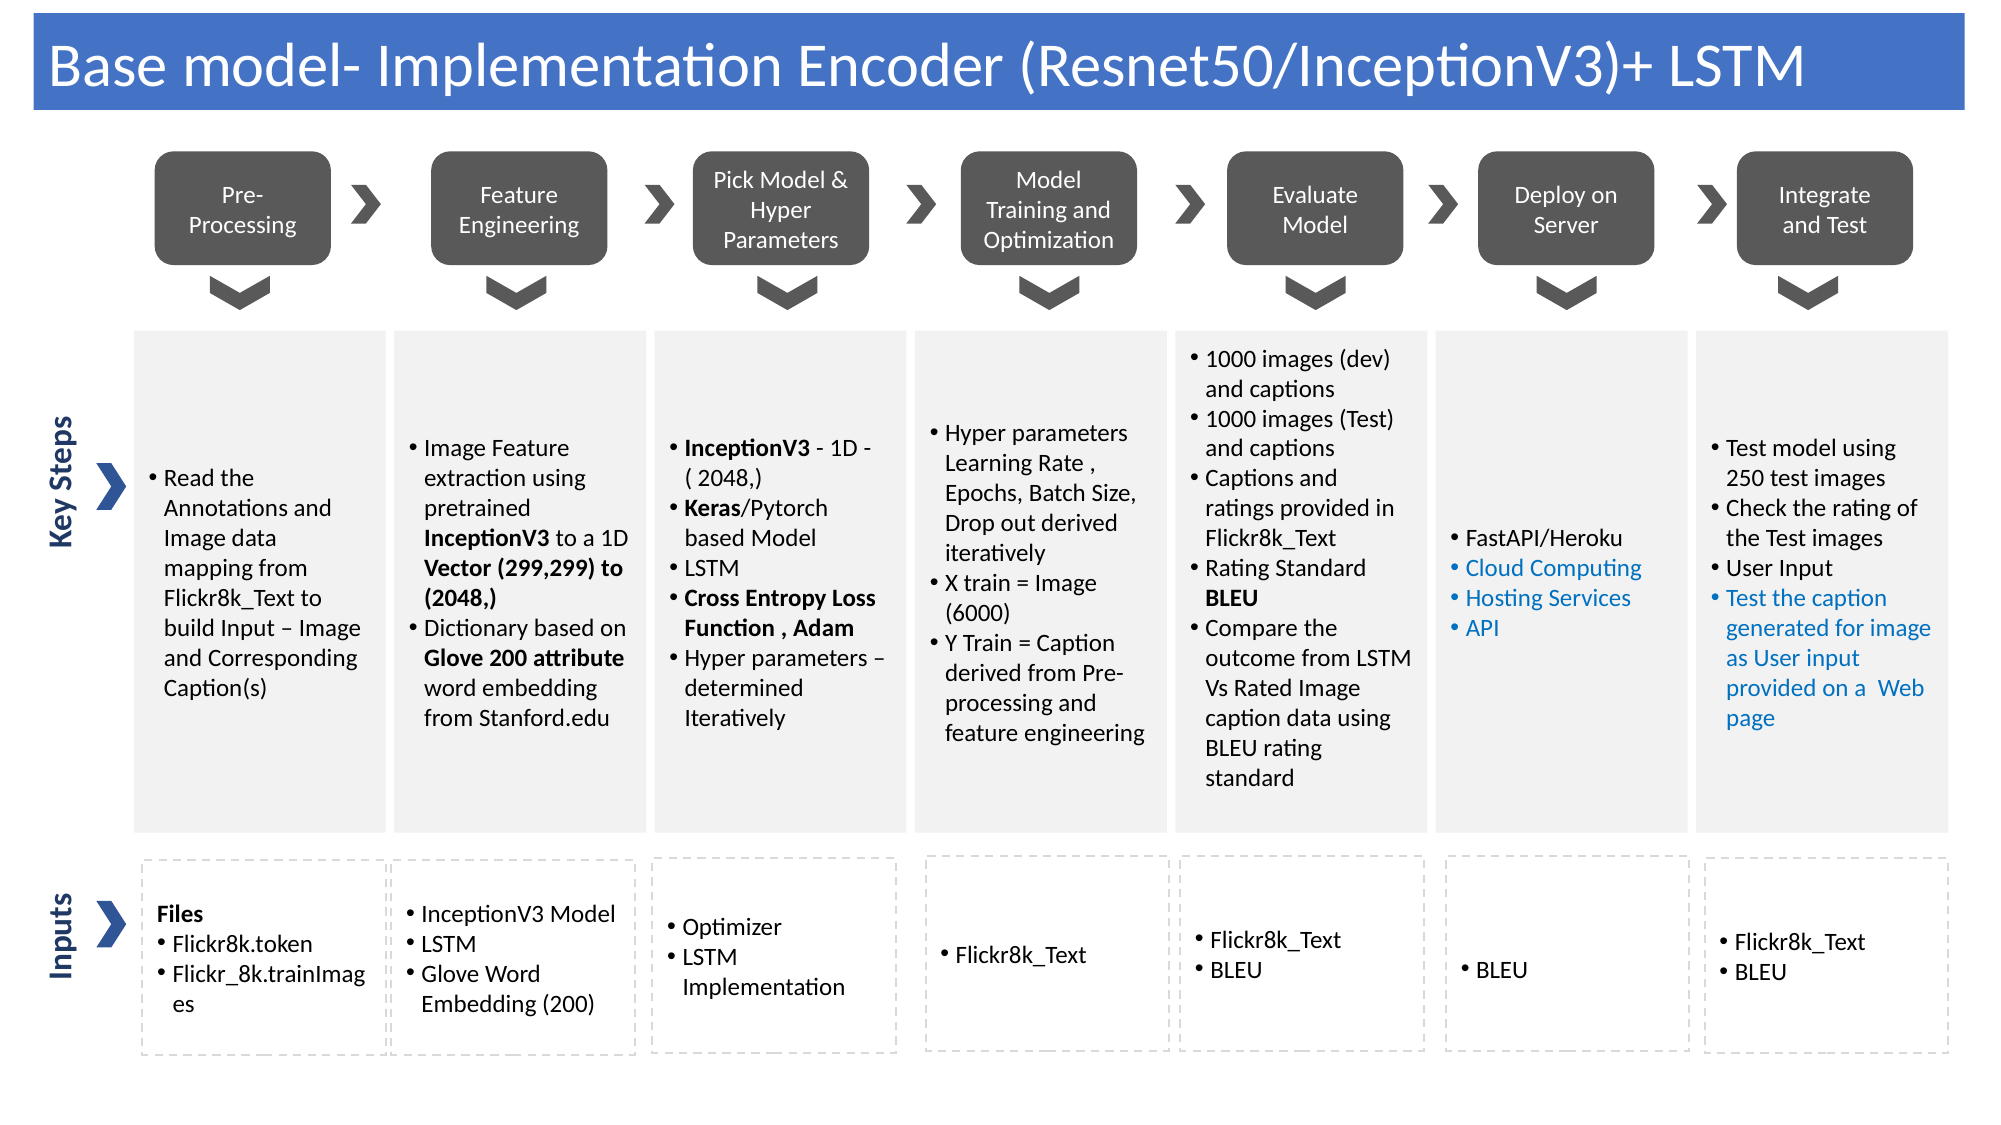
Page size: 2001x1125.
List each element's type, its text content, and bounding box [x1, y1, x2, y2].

text_box FastAPI/Heroku Cloud Computing Hosting Services API [1435, 330, 1689, 834]
text_box InceptionV3 Model LSTM Glove Word Embedding (200) [390, 859, 636, 1056]
text_box [94, 462, 128, 511]
text_box Optimizer LSTM Implementation [651, 857, 897, 1054]
text_box Files Flickr8k.token Flickr_8k.trainImages [141, 859, 387, 1056]
text_box [1018, 274, 1081, 312]
text_box Read the Annotations and Image data mapping from Flickr8k_Text to build Input – Image and Corresponding Caption(s) [133, 330, 387, 834]
text_box 1000 images (dev) and captions 1000 images (Test) and captions Captions and ratings provided in Flickr8k_Text Rating Standard BLEU Compare the outcome from LSTM Vs Rated Image caption data using BLEU rating standard [1174, 330, 1428, 834]
text_box Hyper parameters Learning Rate , Epochs, Batch Size, Drop out derived iteratively X train = Image (6000) Y Train = Caption derived from Pre-processing and feature engineering [914, 330, 1168, 834]
text_box [208, 274, 271, 312]
text_box [485, 274, 548, 312]
text_box [756, 274, 819, 312]
text_box [94, 899, 128, 949]
text_box [348, 183, 383, 225]
text_box [1695, 183, 1729, 225]
text_box Base model- Implementation Encoder (Resnet50/InceptionV3)+ LSTM [33, 12, 1966, 111]
text_box Flickr8k_Text BLEU [1179, 855, 1425, 1052]
text_box [1535, 274, 1598, 312]
text_box Flickr8k_Text BLEU [1704, 857, 1949, 1054]
text_box Flickr8k_Text [925, 855, 1170, 1052]
text_box Feature Engineering [430, 150, 609, 267]
text_box [1173, 183, 1207, 225]
text_box Image Feature extraction using pretrained InceptionV3 to a 1D Vector (299,299) to (2048,) Dictionary based on Glove 200 attribute word embedding from Stanford.edu [393, 330, 647, 834]
text_box [1777, 274, 1840, 312]
text_box Deploy on Server [1477, 150, 1656, 267]
text_box Pick Model & Hyper Parameters [691, 150, 871, 267]
text_box InceptionV3 - 1D - ( 2048,) Keras/Pytorch based Model LSTM Cross Entropy Loss Function , Adam Hyper parameters – determined Iteratively [653, 330, 908, 834]
text_box [1426, 183, 1460, 225]
text_box [642, 183, 676, 225]
text_box [1284, 274, 1347, 312]
text_box Inputs [42, 832, 74, 1042]
text_box BLEU [1445, 855, 1690, 1052]
text_box Key Steps [42, 377, 74, 588]
text_box Model Training and Optimization [959, 150, 1139, 267]
text_box Integrate and Test [1735, 150, 1915, 267]
text_box Evaluate Model [1226, 150, 1405, 267]
text_box [904, 183, 938, 225]
text_box Pre- Processing [153, 150, 332, 267]
text_box Test model using 250 test images Check the rating of the Test images User Input Test the caption generated for image as User input provided on a Web page [1695, 330, 1949, 834]
